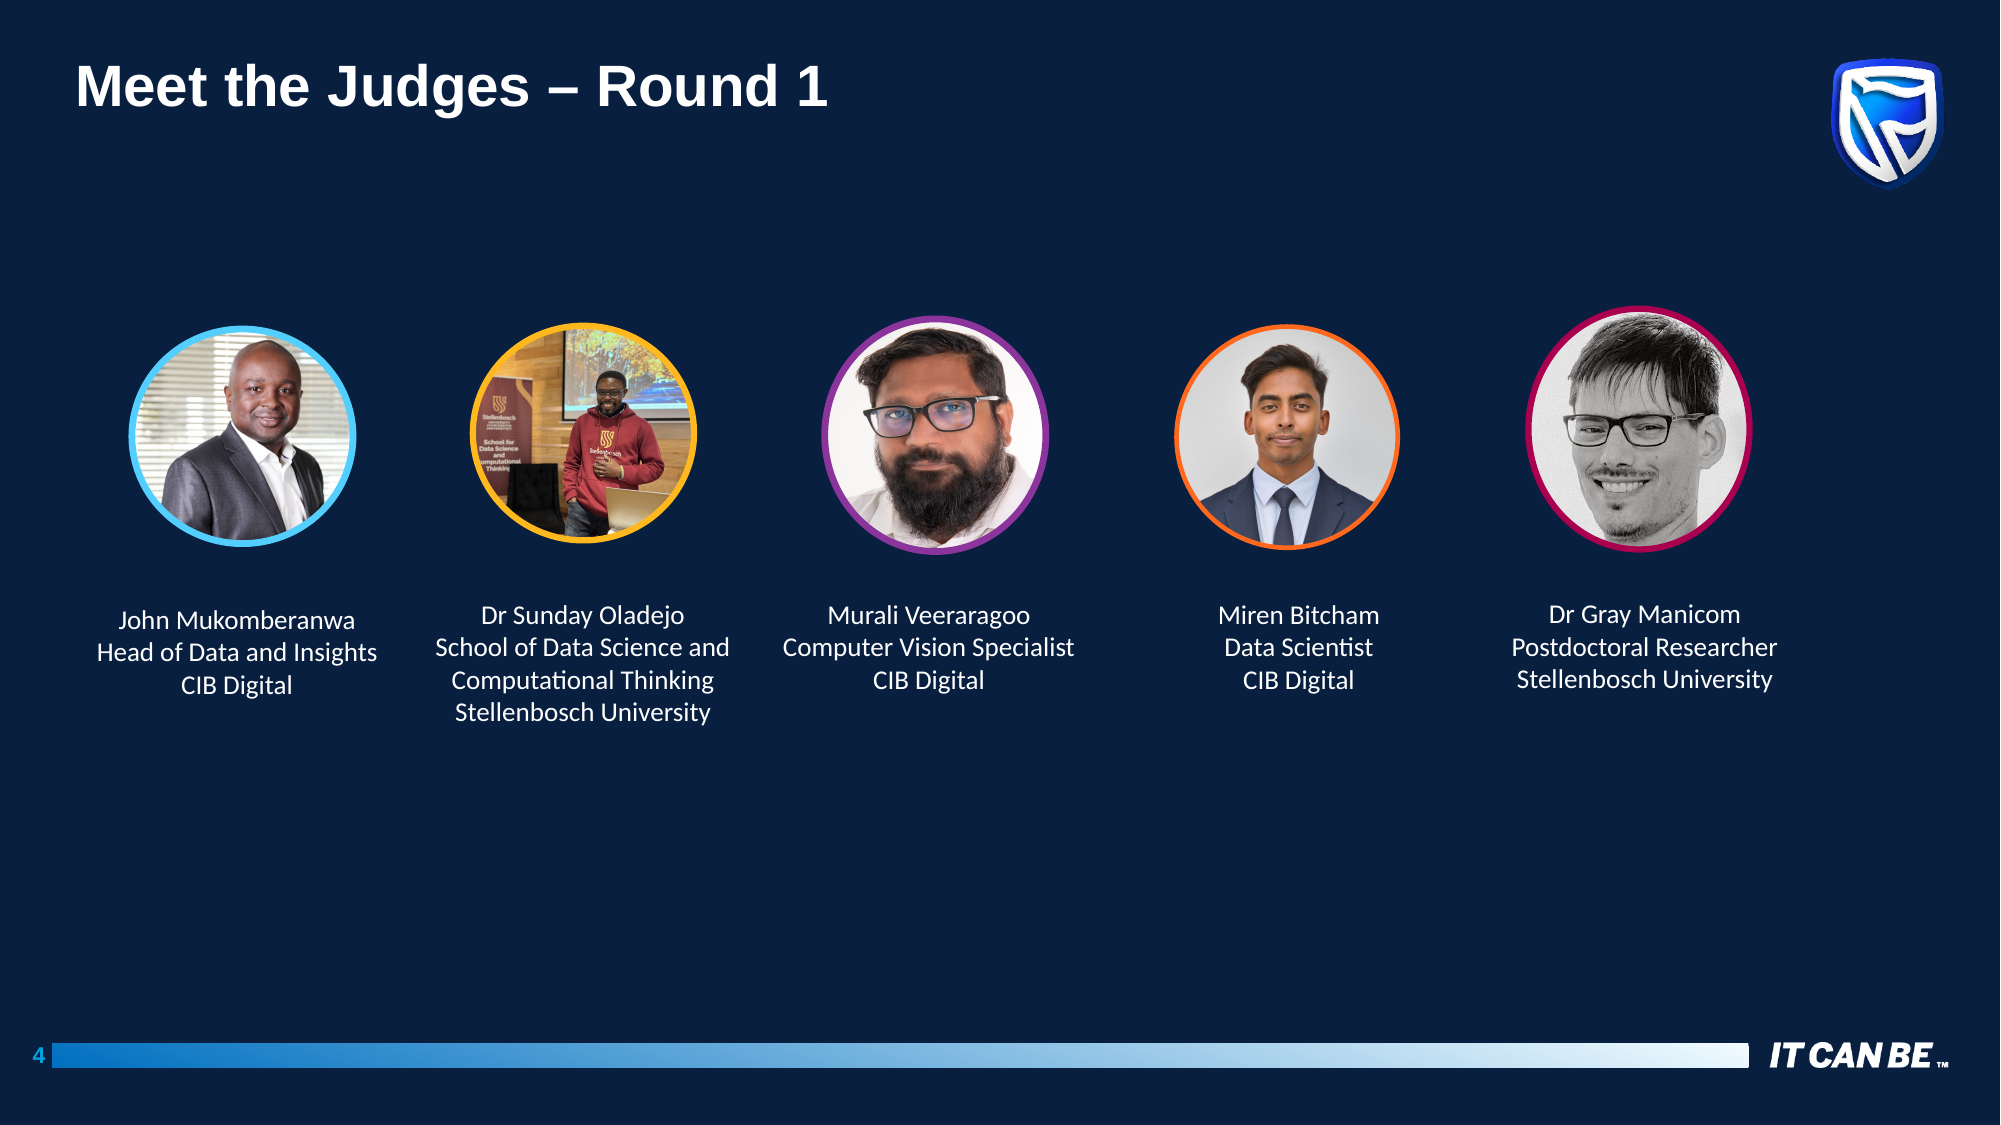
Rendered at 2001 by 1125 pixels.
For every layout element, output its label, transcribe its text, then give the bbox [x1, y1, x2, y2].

text_box Dr Sunday Oladejo School of Data Science and Computational Thinking Stellenbosch University [404, 589, 762, 735]
picture [1809, 27, 1975, 253]
picture [824, 318, 1046, 552]
picture [1765, 886, 2001, 1124]
picture [131, 328, 354, 544]
text_box Murali Veeraragoo Computer Vision Specialist CIB Digital [726, 589, 1096, 703]
text_box John Mukomberanwa Head of Data and Insights CIB Digital [34, 594, 440, 707]
text_box Miren Bitcham Data Scientist CIB Digital [1096, 589, 1502, 703]
picture [1528, 308, 1750, 550]
picture [472, 325, 694, 541]
picture [1176, 326, 1398, 548]
text_box Dr Gray Manicom Postdoctoral Researcher Stellenbosch University [1466, 589, 1824, 702]
text_box Meet the Judges – Round 1 [60, 6, 1875, 126]
